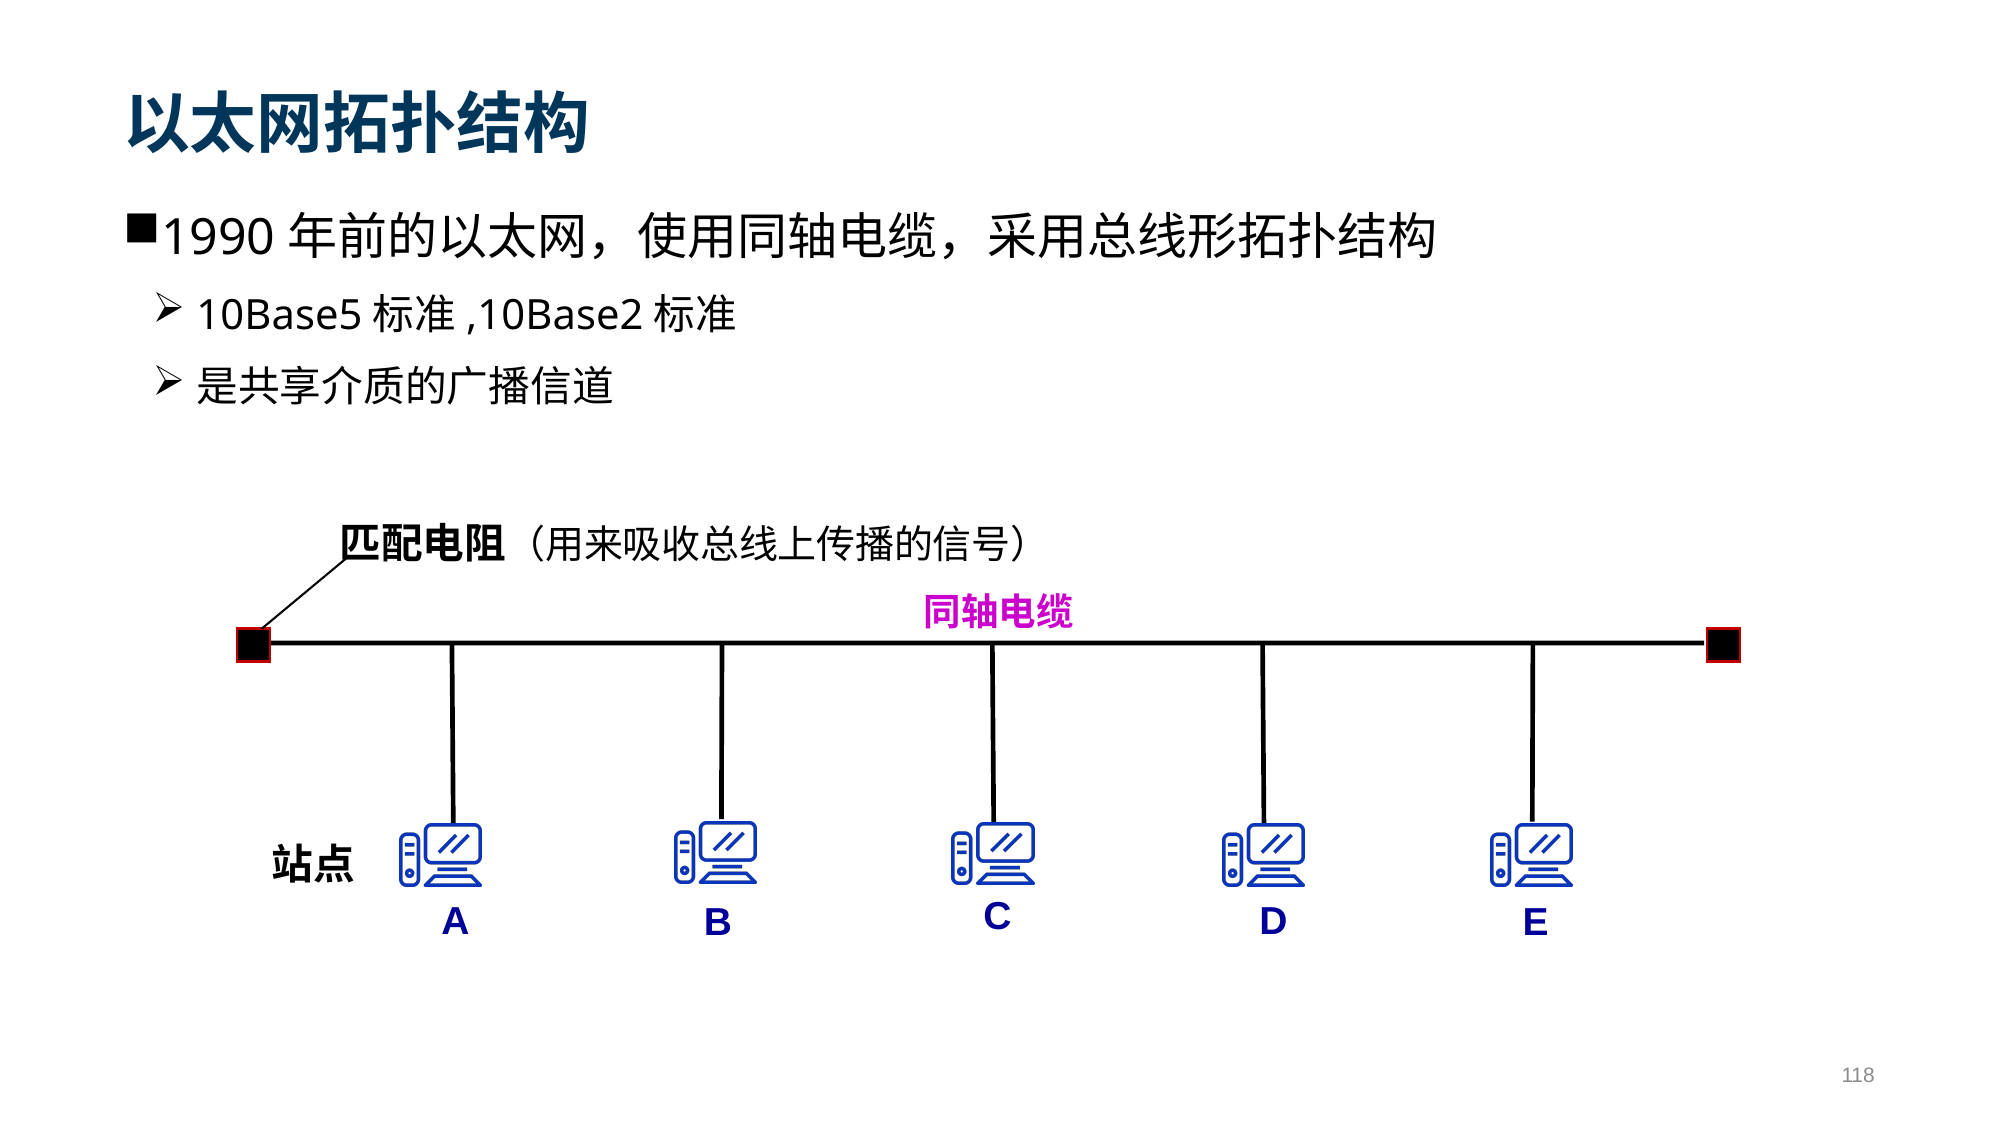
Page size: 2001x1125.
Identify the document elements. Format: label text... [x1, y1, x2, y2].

picture [399, 823, 482, 887]
picture [951, 822, 1035, 885]
text_box 同轴电缆 [909, 572, 1089, 641]
text_box A [383, 878, 484, 950]
text_box [1706, 628, 1741, 662]
picture [1490, 823, 1573, 887]
text_box E [1464, 880, 1564, 951]
text_box D [1212, 878, 1303, 950]
text_box B [688, 884, 747, 951]
text_box [237, 628, 271, 662]
text_box 匹配电阻（用来吸收总线上传播的信号） [324, 499, 1064, 575]
text_box 站点 [256, 820, 370, 896]
list 1990年前的以太网，使用同轴电缆，采用总线形拓扑结构 10Base5标准,10Base2标准 是共享介质的广播信道 [108, 185, 1890, 1007]
slide_number 118 [1274, 1051, 1890, 1097]
text_box C [925, 873, 1027, 945]
title 以太网拓扑结构 [108, 21, 1890, 169]
picture [674, 821, 757, 884]
picture [1221, 823, 1305, 887]
